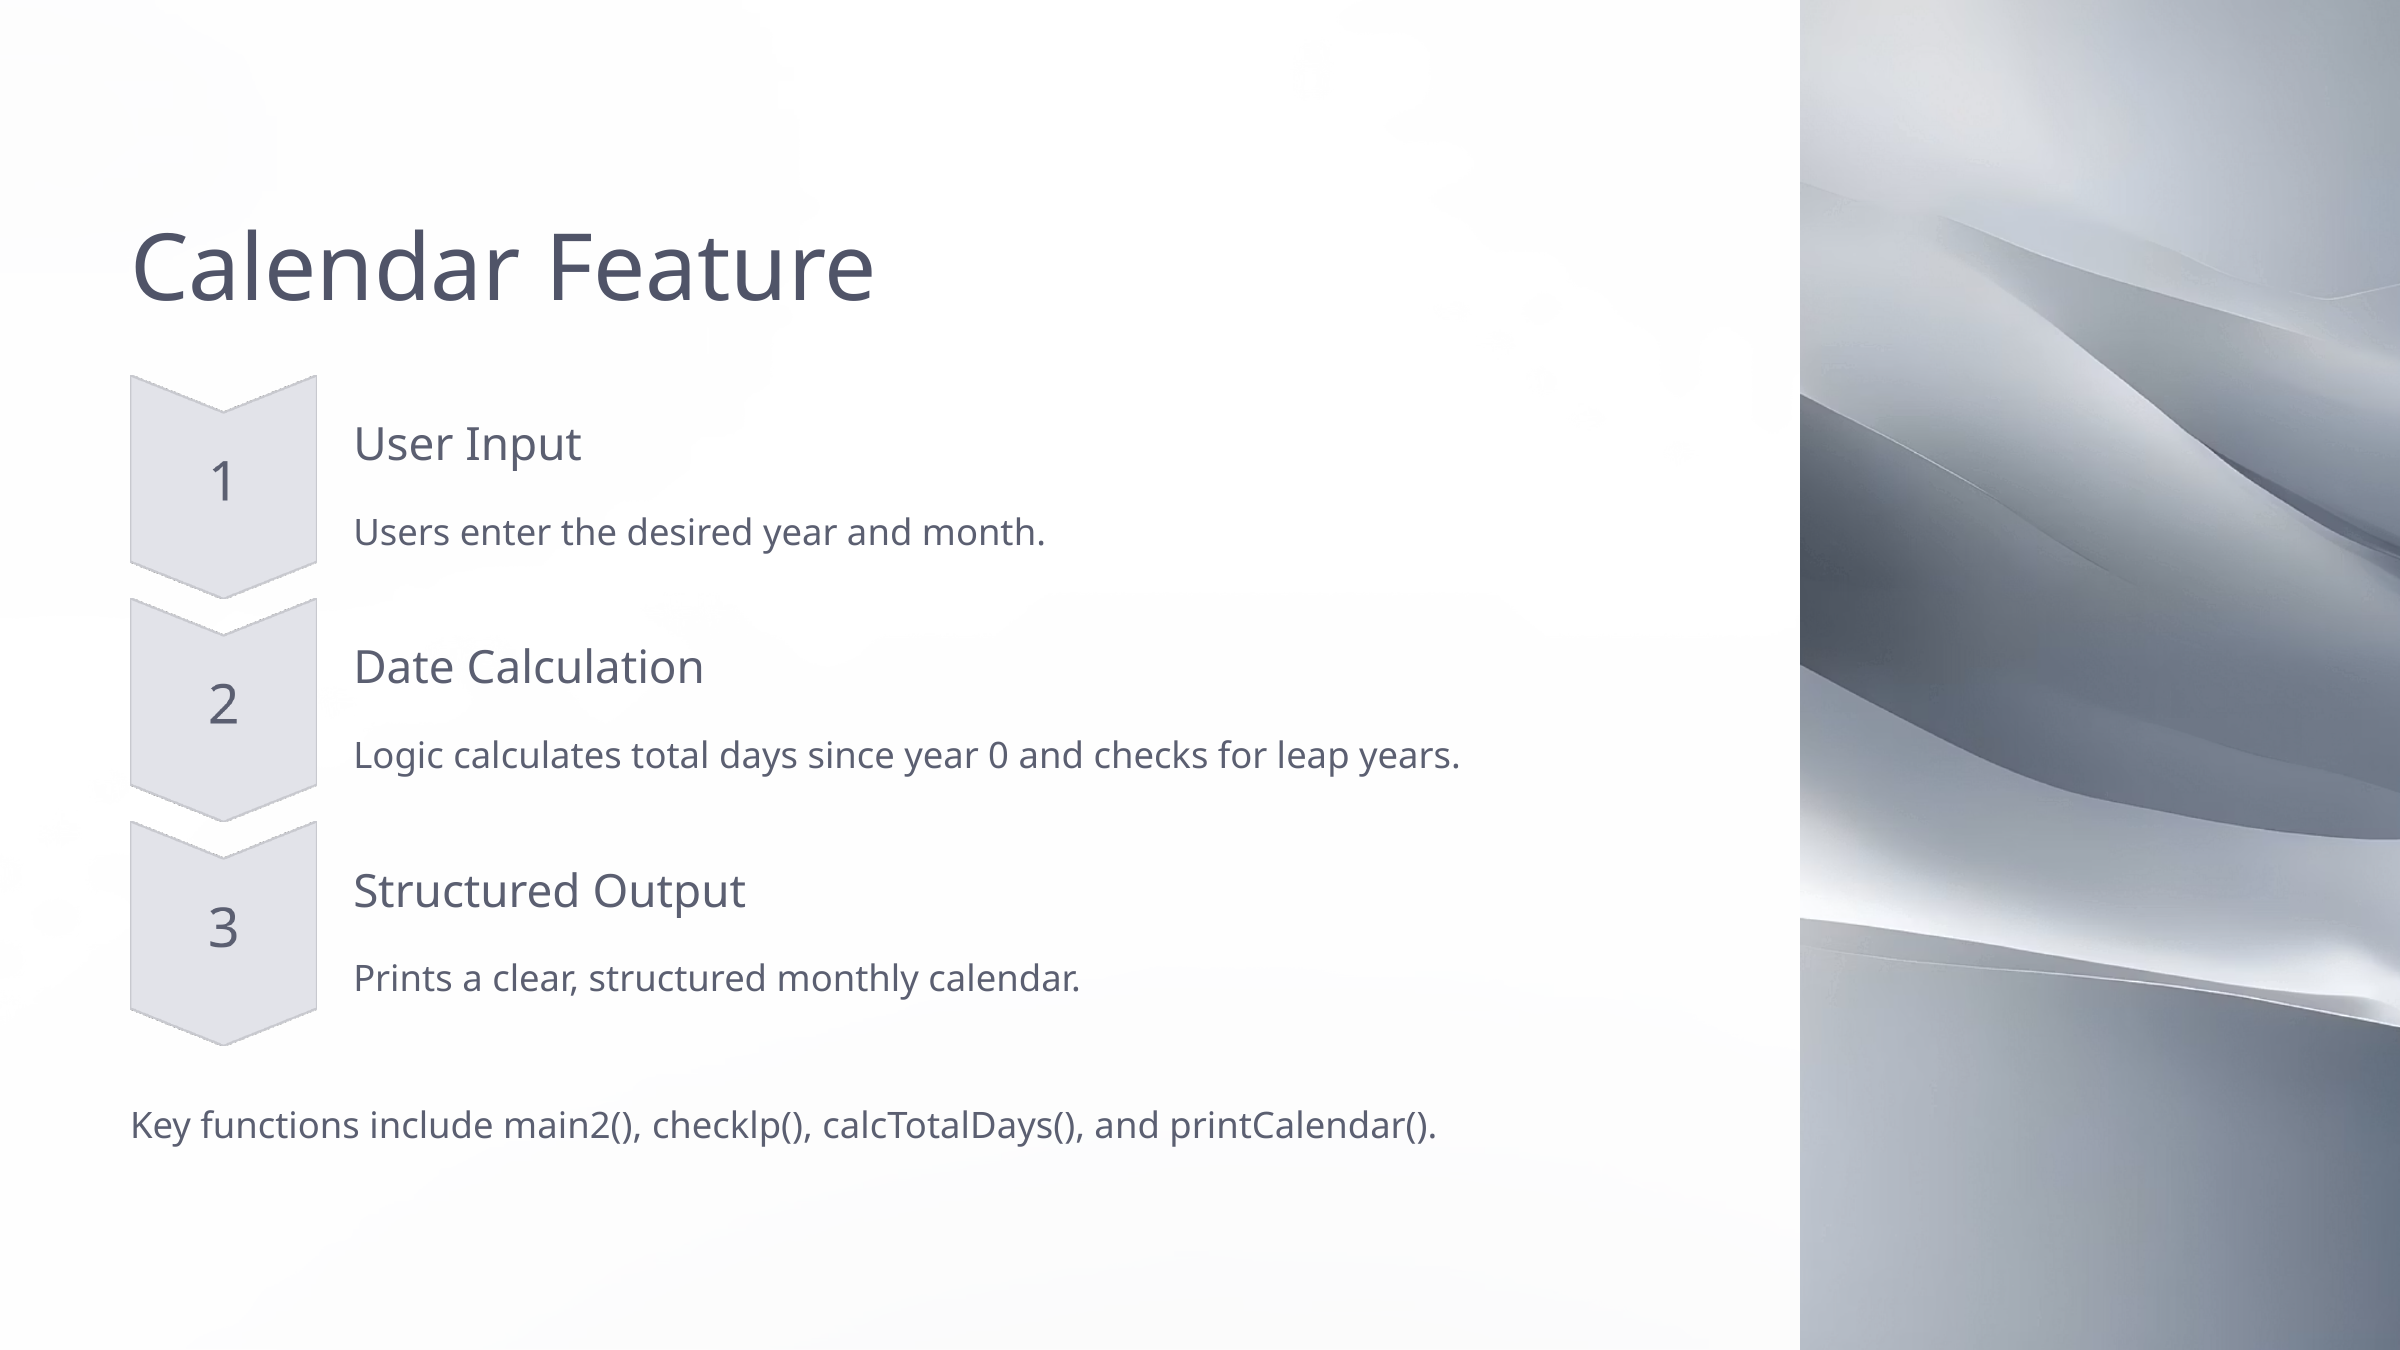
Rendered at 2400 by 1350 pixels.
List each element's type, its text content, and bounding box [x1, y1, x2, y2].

text_box Logic calculates total days since year 0 and checks for leap years. [353, 716, 1670, 776]
text_box Calendar Feature [130, 203, 1061, 320]
text_box Structured Output [353, 859, 819, 918]
text_box User Input [353, 412, 819, 471]
text_box Prints a clear, structured monthly calendar. [353, 939, 1670, 1000]
picture [1799, 0, 2400, 1350]
text_box Key functions include main2(), checklp(), calcTotalDays(), and printCalendar(). [130, 1086, 1670, 1147]
text_box Date Calculation [353, 635, 819, 694]
picture [130, 375, 317, 1046]
text_box Users enter the desired year and month. [353, 493, 1670, 553]
